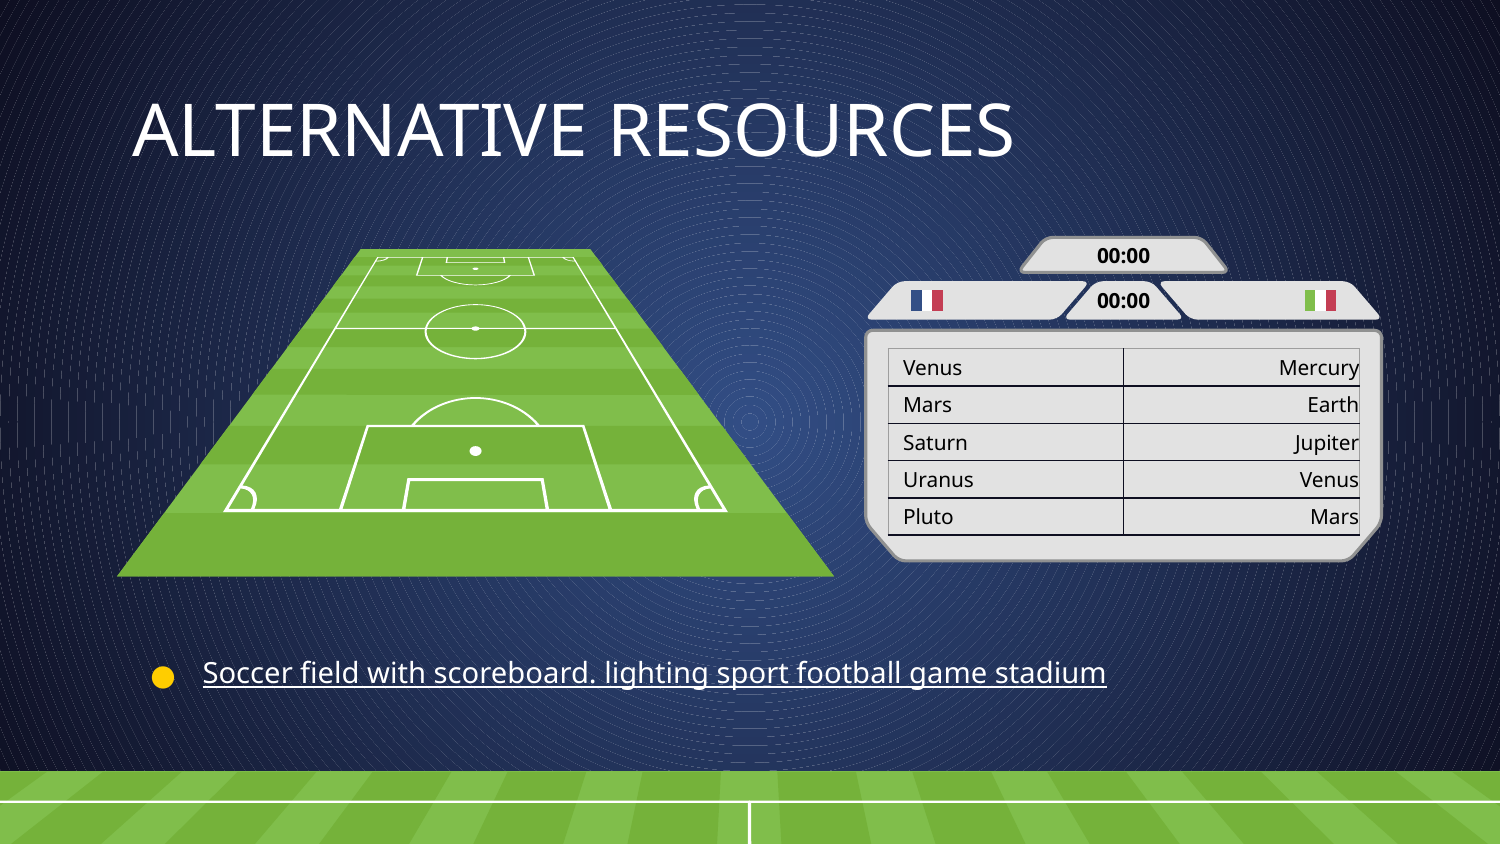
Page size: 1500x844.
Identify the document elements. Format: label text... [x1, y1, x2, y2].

text_box [1021, 237, 1227, 273]
table_cell Saturn [889, 424, 1123, 460]
table_header Venus [889, 349, 1123, 385]
text_box [865, 330, 1382, 561]
table_cell Pluto [889, 499, 1123, 534]
table_cell Mars [1124, 499, 1359, 534]
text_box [911, 289, 943, 312]
title ALTERNATIVE RESOURCES [116, 88, 1383, 167]
table_cell Venus [1124, 461, 1359, 497]
table_cell Uranus [889, 461, 1123, 497]
text_box Soccer field with scoreboard. lighting sport football game stadium [112, 639, 1361, 706]
text_box 00:00 [1055, 243, 1192, 266]
table_header Mercury [1124, 349, 1359, 385]
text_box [866, 280, 1382, 320]
table_cell Earth [1124, 387, 1359, 423]
table_cell Mars [889, 387, 1123, 423]
table_cell Jupiter [1124, 424, 1359, 460]
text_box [116, 248, 835, 577]
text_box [1304, 289, 1337, 312]
